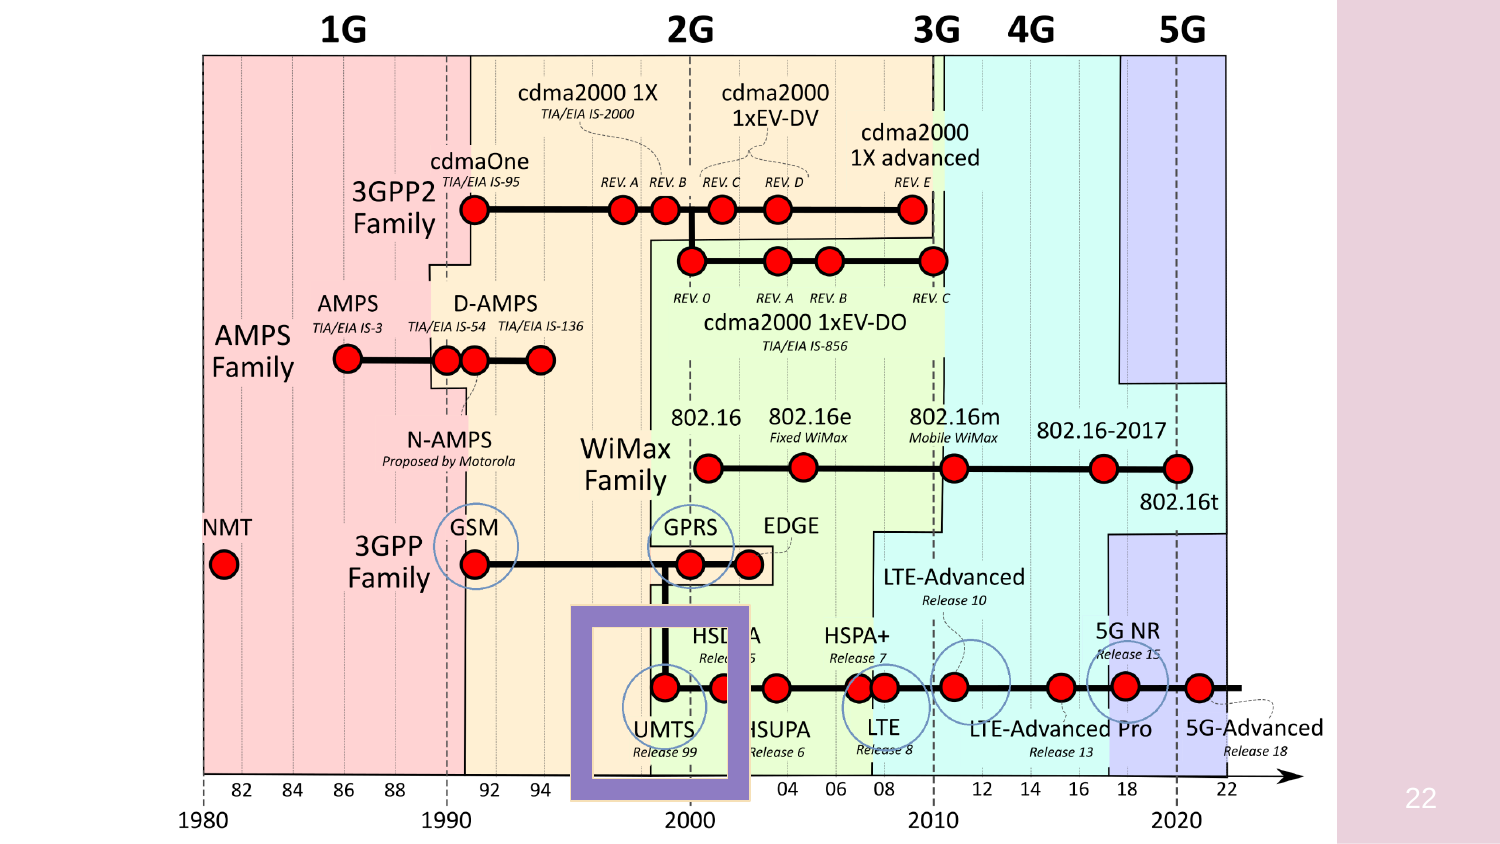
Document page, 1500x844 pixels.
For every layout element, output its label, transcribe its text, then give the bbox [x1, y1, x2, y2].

slide_number ‹#› [1389, 764, 1480, 830]
picture [163, 0, 1337, 844]
